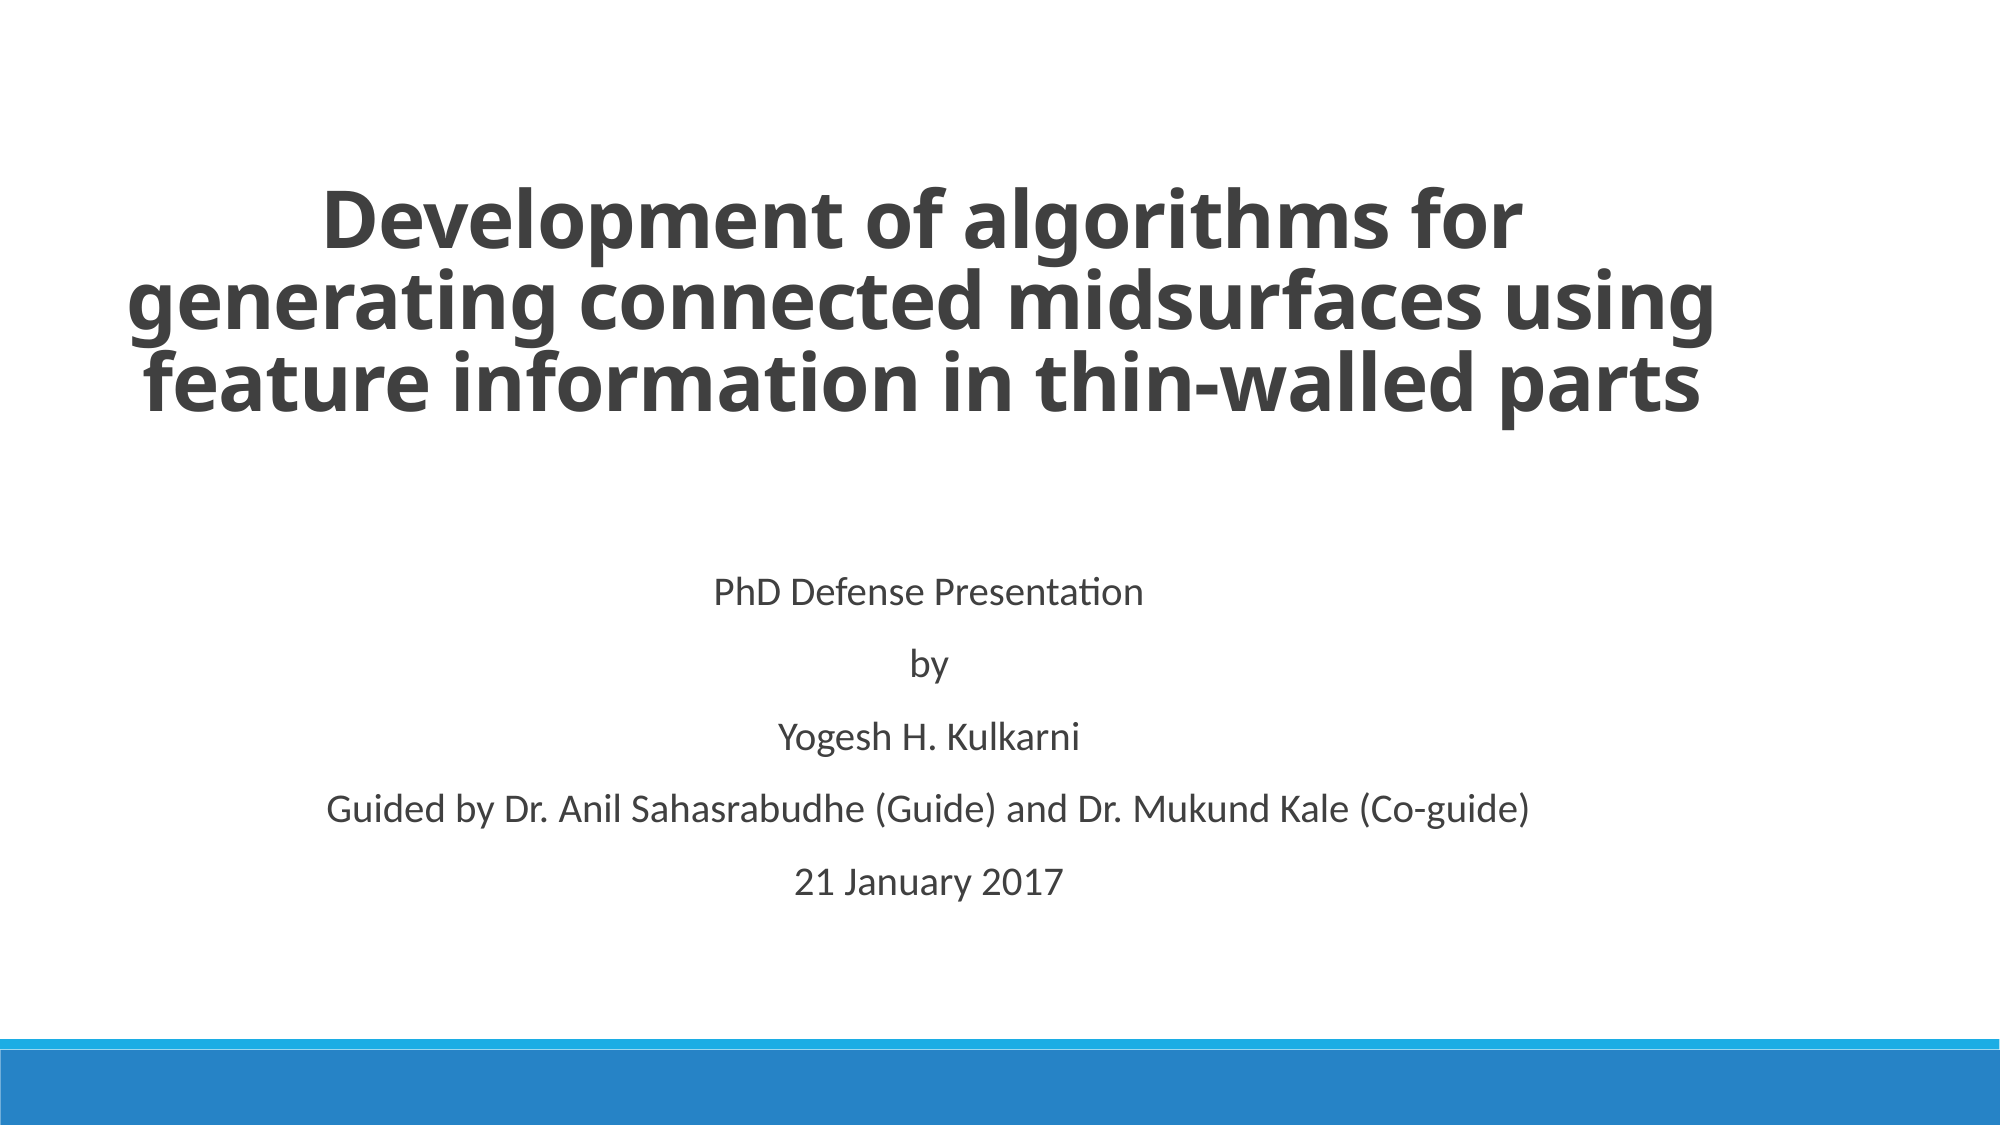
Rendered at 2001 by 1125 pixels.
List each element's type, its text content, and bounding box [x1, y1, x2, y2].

title Development of algorithms for generating connected midsurfaces using feature information in thin-walled parts [96, 106, 1747, 531]
subtitle PhD Defense Presentation by Yogesh H. Kulkarni Guided by Dr. Anil Sahasrabudhe (Guide) and Dr. Mukund Kale (Co-guide) 21 January 2017 [171, 562, 1672, 914]
